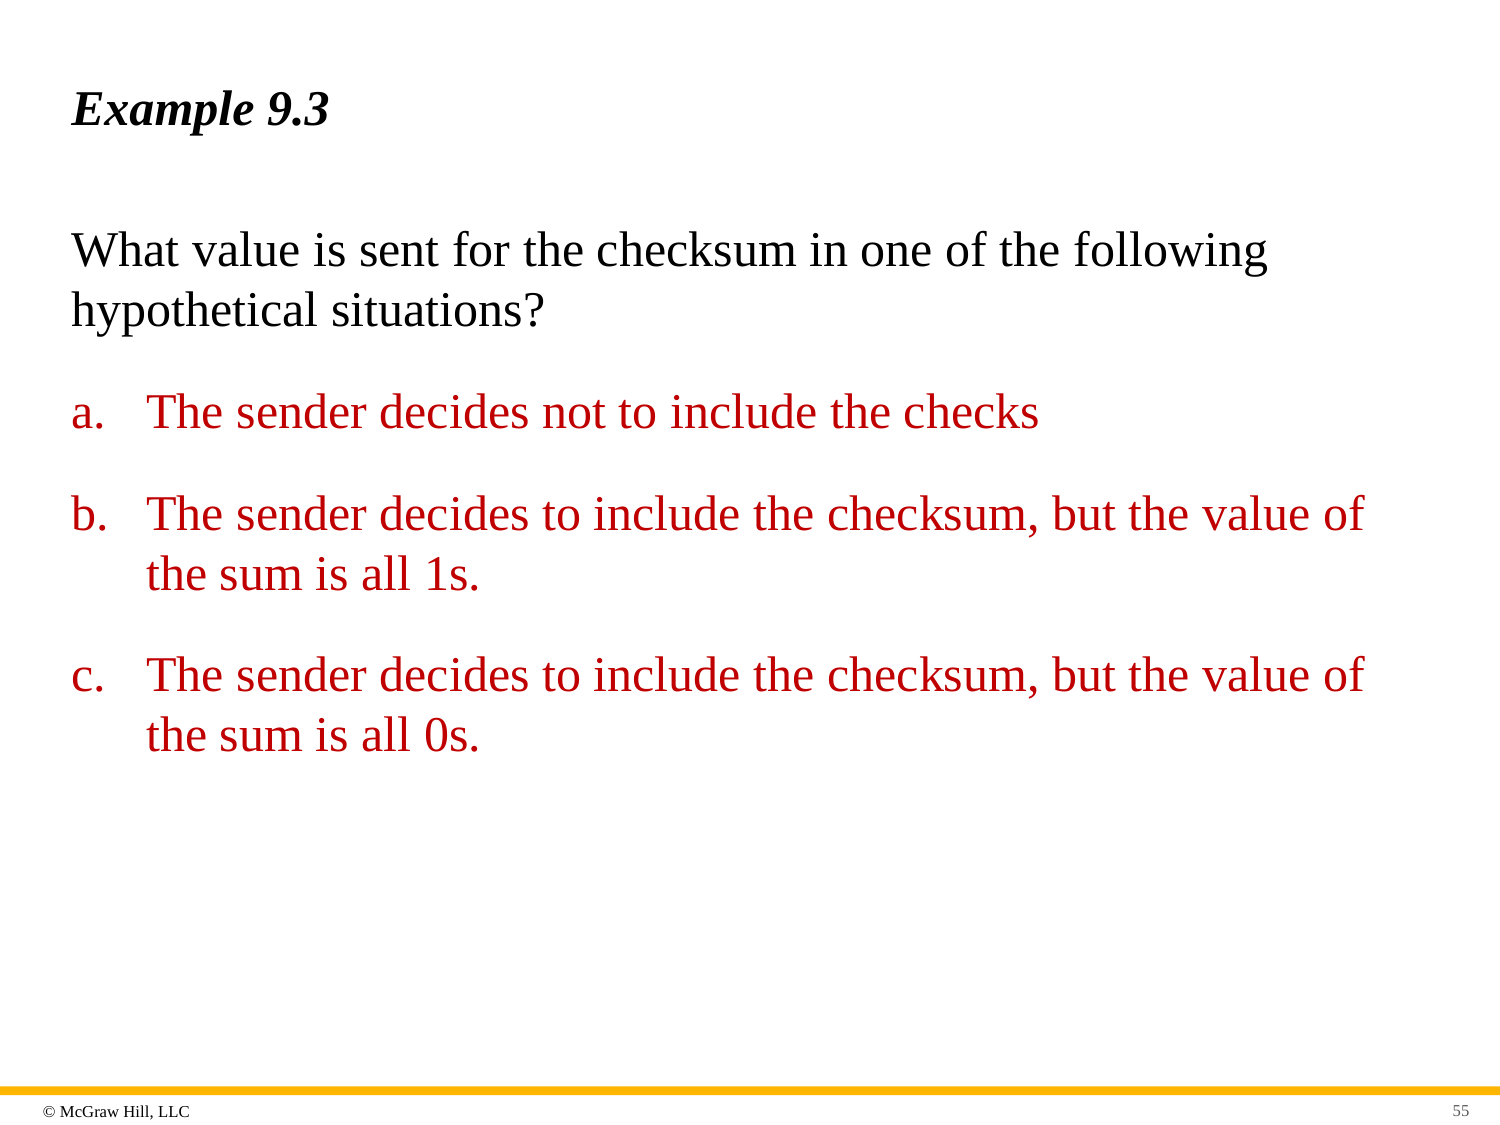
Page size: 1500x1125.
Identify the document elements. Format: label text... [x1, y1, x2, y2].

slide_number 55 [1418, 1096, 1477, 1123]
list What value is sent for the checksum in one of the following hypothetical situations? The sender decides not to include the checks The sender decides to include the checksum, but the value of the sum is all 1s. The sender decides to include the checksum, but the value of the sum is all 0s. [56, 209, 1444, 1026]
title Example 9.3 [56, 50, 1444, 162]
